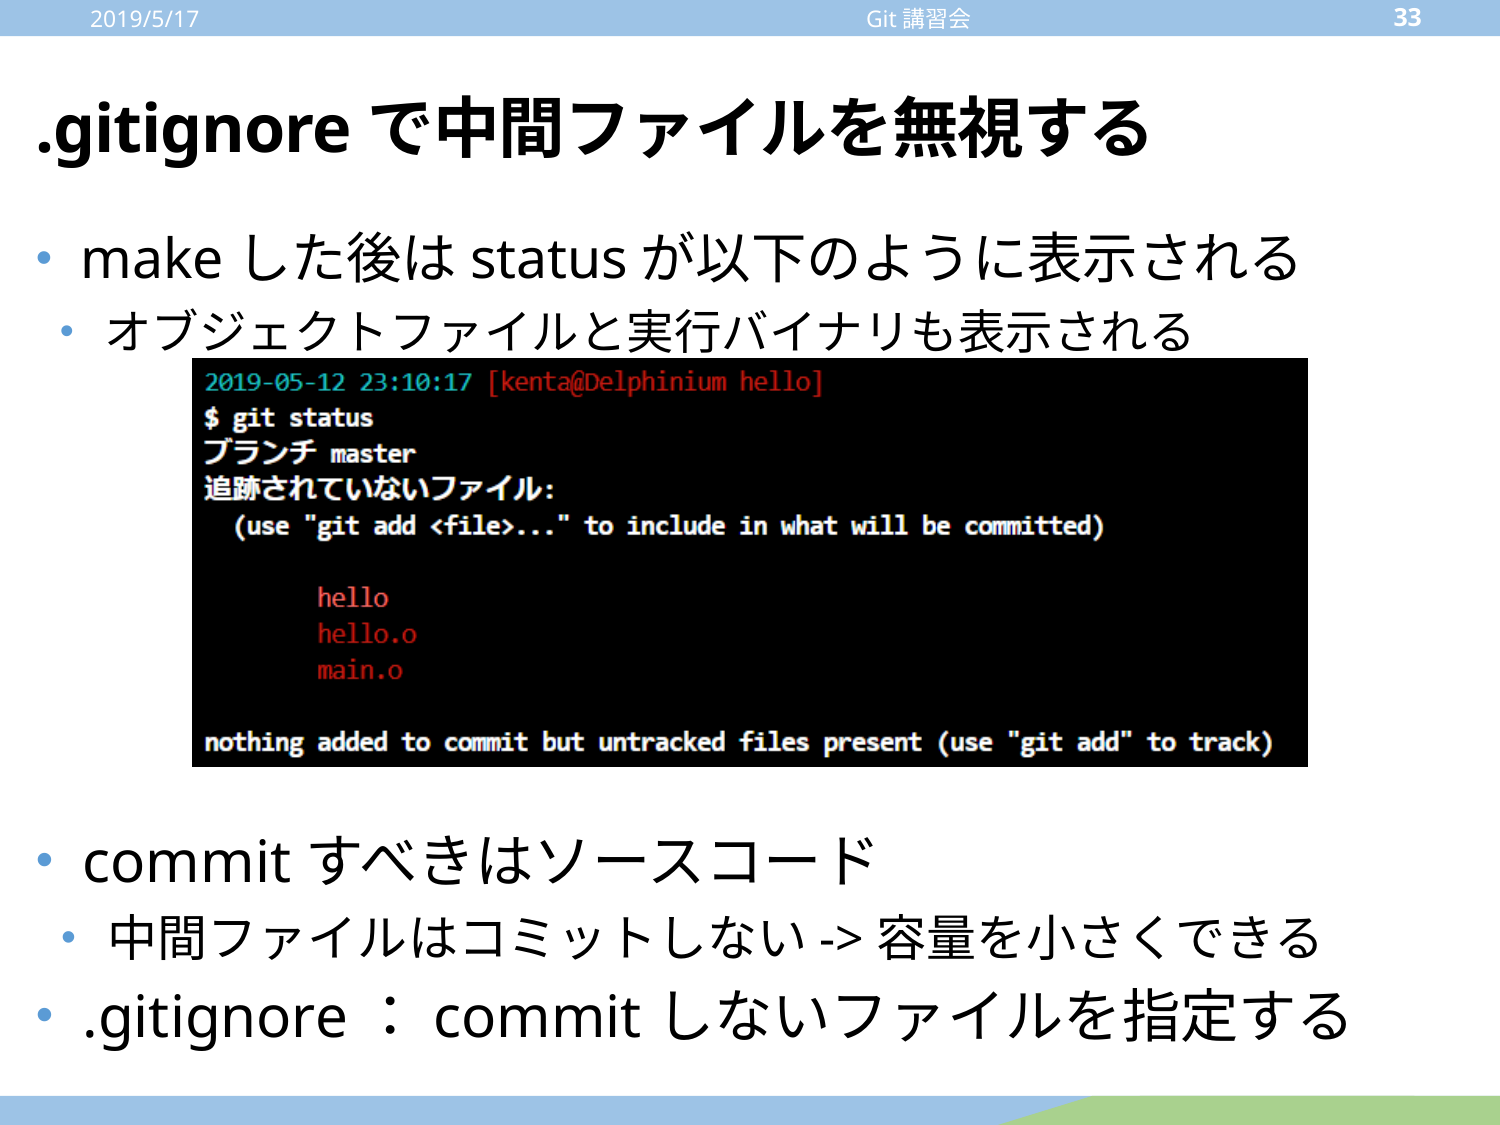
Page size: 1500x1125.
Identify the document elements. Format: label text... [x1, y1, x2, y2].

footer Git講習会 [517, 0, 1321, 37]
text_box commitすべきはソースコード 中間ファイルはコミットしない->容量を小さくできる .gitignore：commitしないファイルを指定する [20, 816, 1483, 1091]
list makeした後はstatusが以下のように表示される オブジェクトファイルと実行バイナリも表示される [20, 216, 1483, 367]
title .gitignoreで中間ファイルを無視する [20, 68, 1483, 184]
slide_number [75, 0, 471, 36]
slide_number 33 [1320, 0, 1496, 36]
picture [191, 358, 1308, 767]
